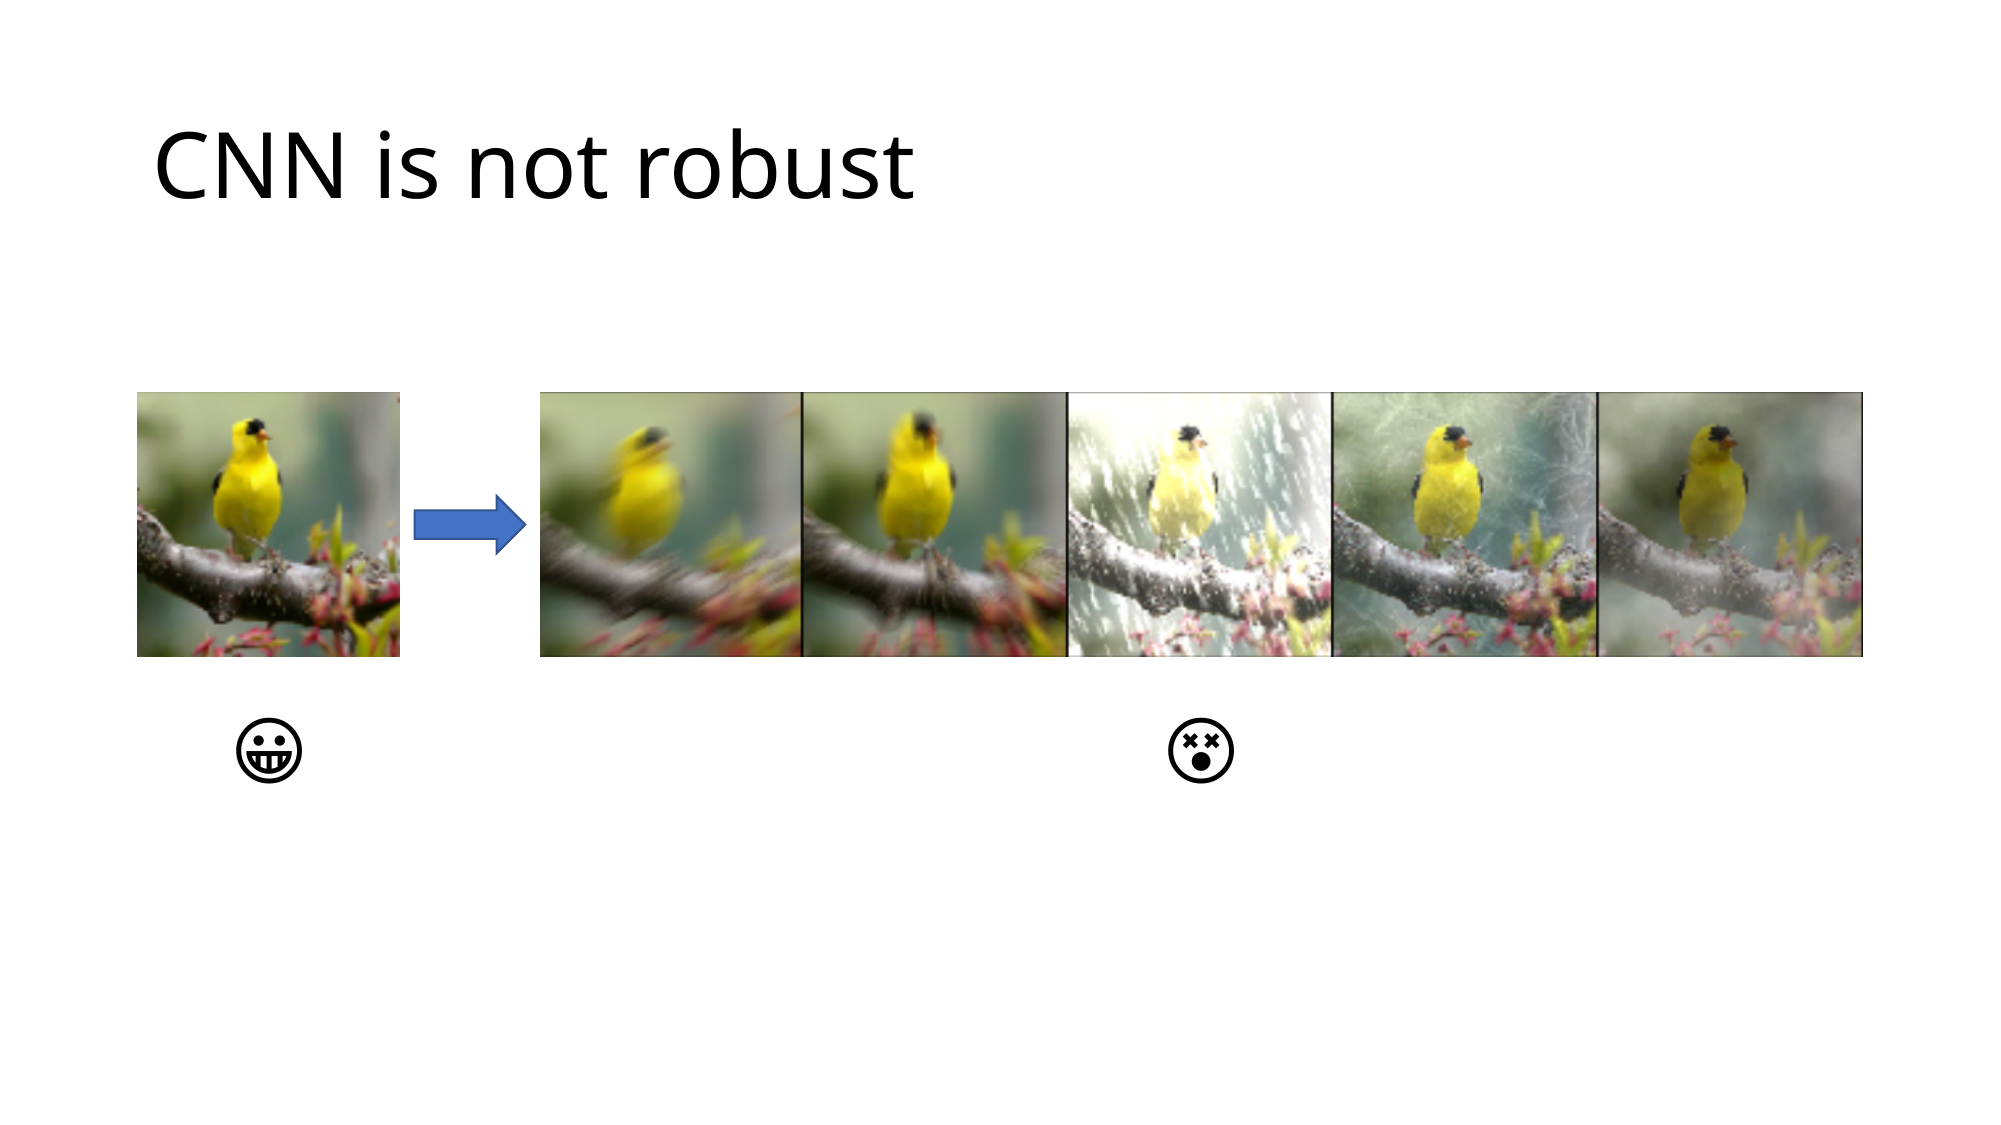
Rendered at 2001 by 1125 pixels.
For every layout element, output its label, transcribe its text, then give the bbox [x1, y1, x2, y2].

text_box 😀 [55, 696, 483, 802]
text_box [413, 493, 527, 556]
picture [137, 392, 400, 657]
text_box 😵 [988, 696, 1415, 802]
title CNN is not robust [137, 59, 1863, 278]
picture [540, 392, 1863, 657]
